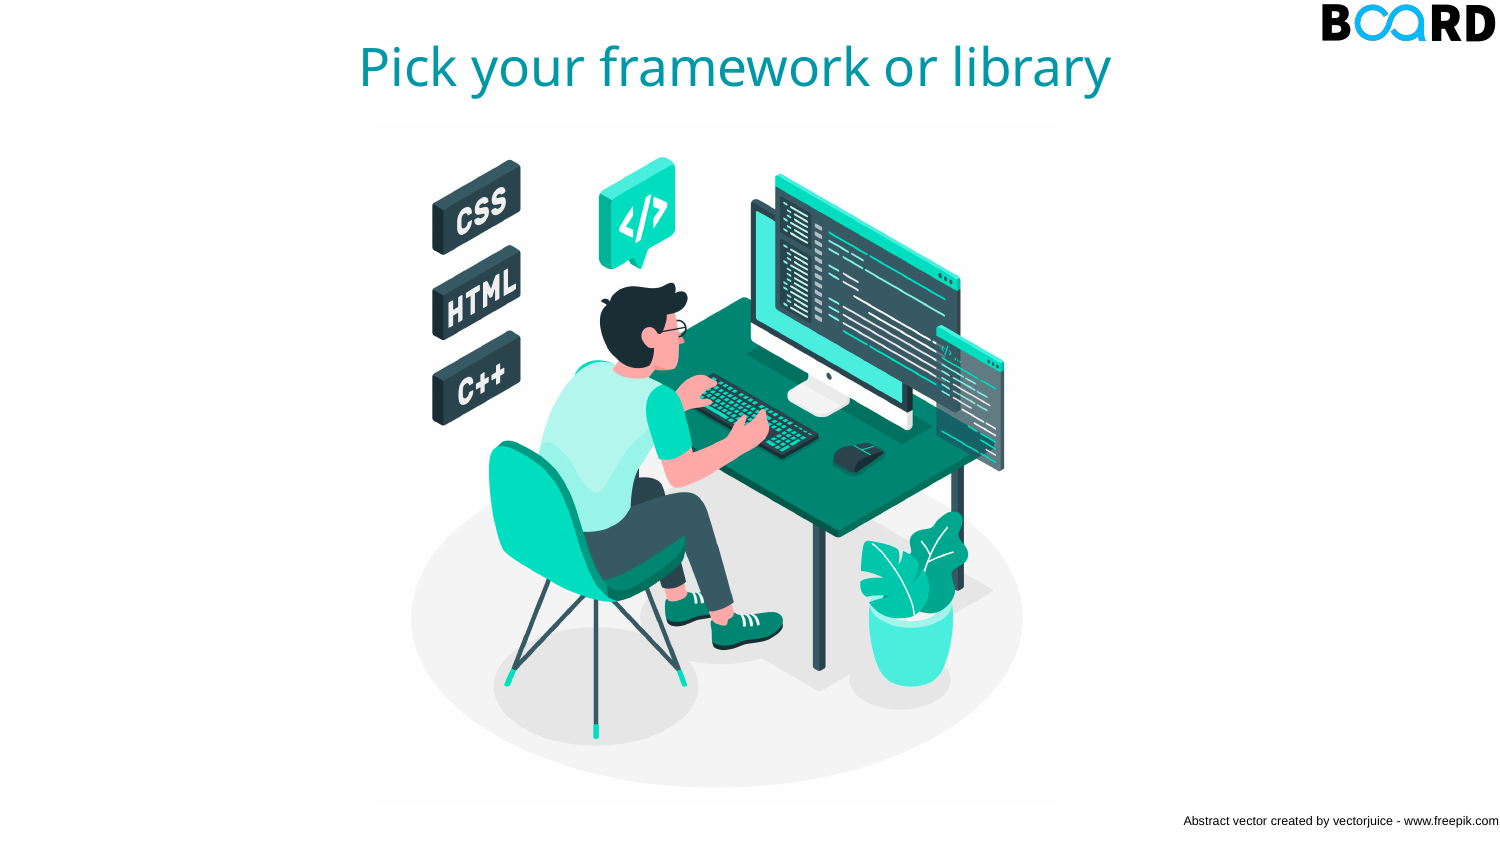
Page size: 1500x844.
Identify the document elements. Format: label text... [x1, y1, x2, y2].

text_box Abstract vector created by vectorjuice - www.freepik.com [135, 805, 1500, 836]
picture [1318, 0, 1500, 48]
title Pick your framework or library [36, 18, 1434, 113]
picture [376, 123, 1058, 806]
